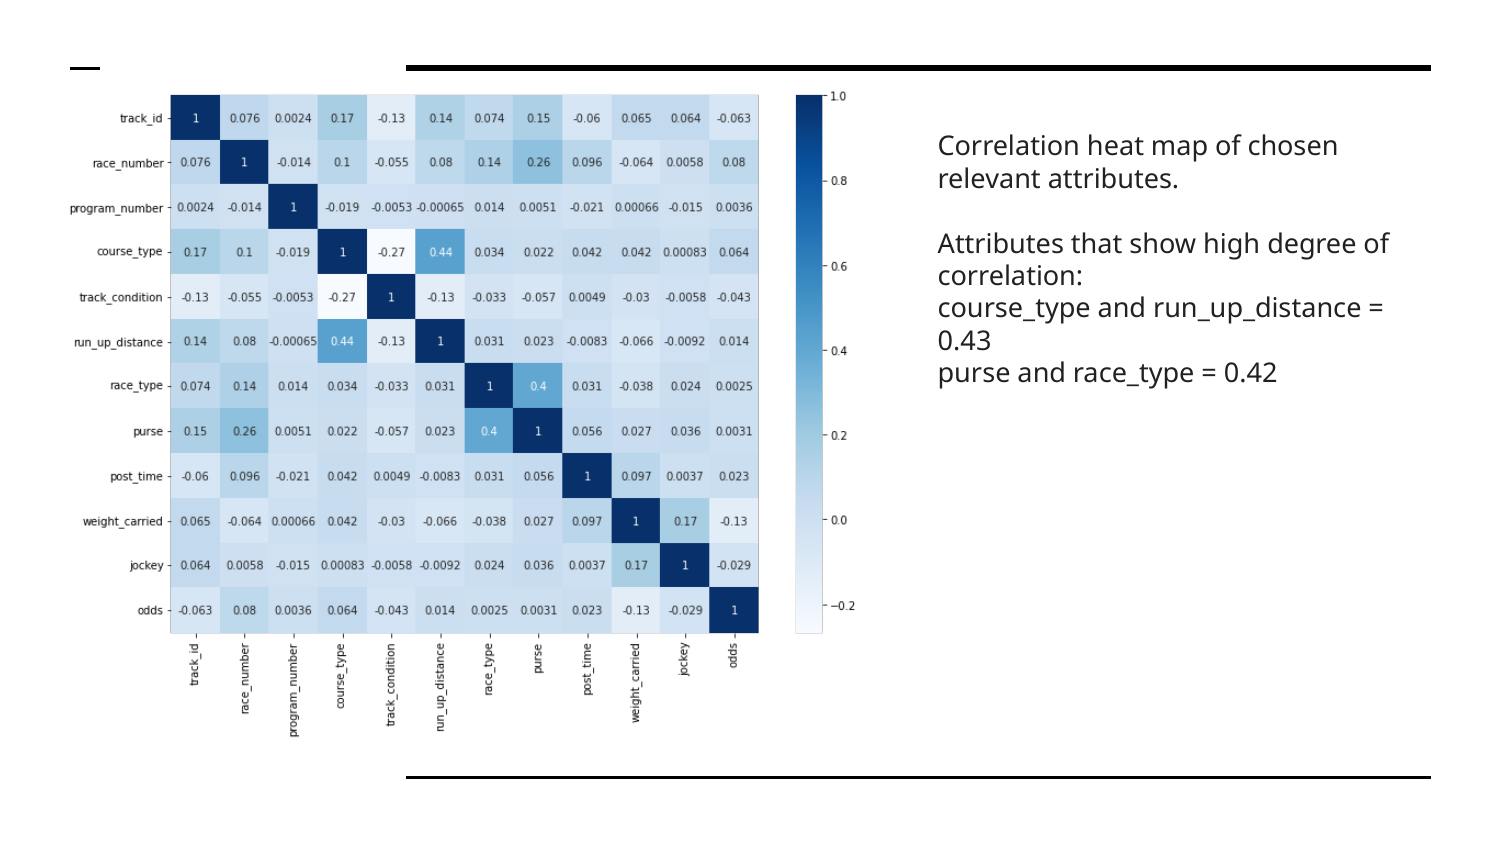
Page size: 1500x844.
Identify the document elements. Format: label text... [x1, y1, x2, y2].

picture [61, 84, 865, 744]
text_box Correlation heat map of chosen relevant attributes. Attributes that show high degree of correlation: course_type and run_up_distance = 0.43 purse and race_type = 0.42 [922, 113, 1436, 404]
